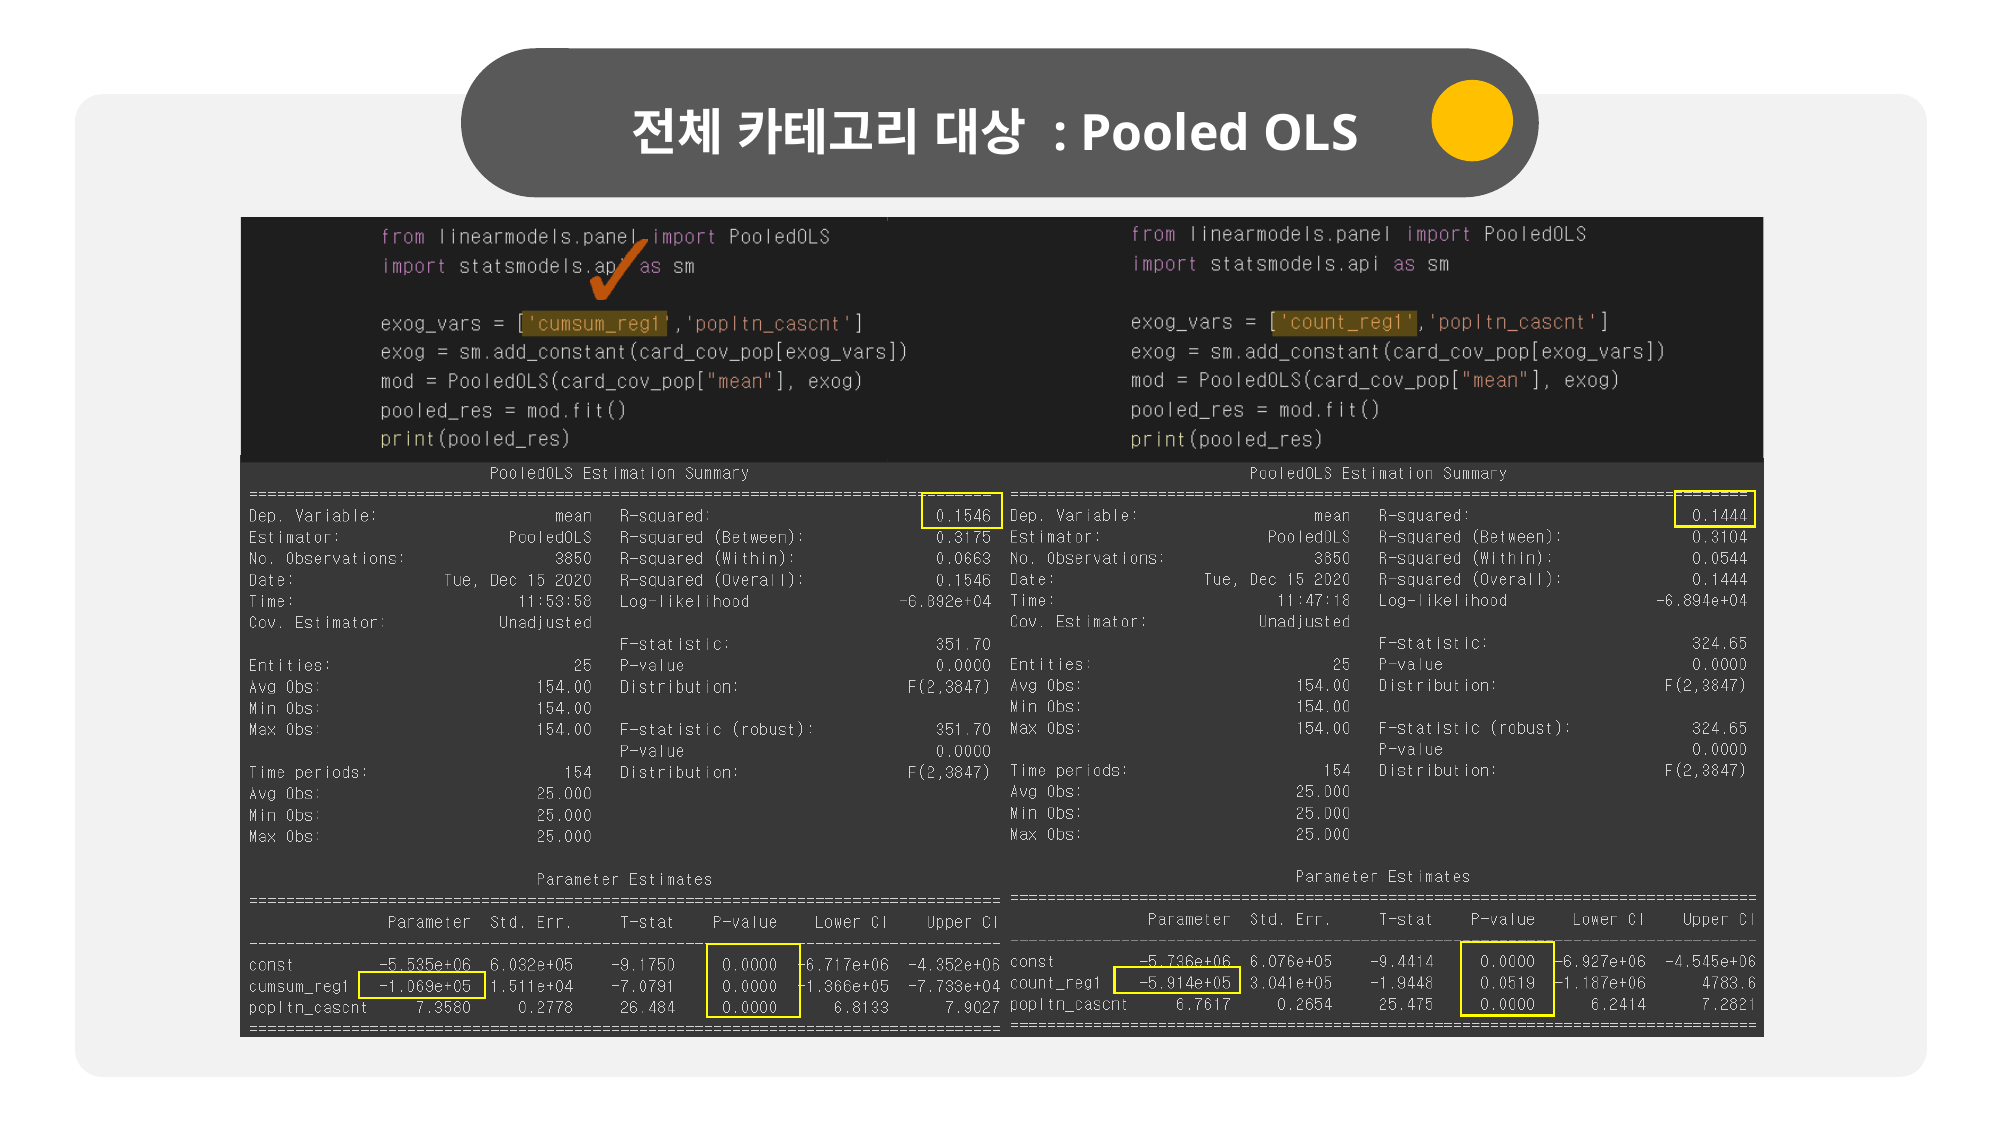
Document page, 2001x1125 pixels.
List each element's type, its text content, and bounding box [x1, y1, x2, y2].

text_box [460, 47, 1540, 199]
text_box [1114, 491, 1756, 1016]
picture [240, 217, 1764, 1037]
text_box [240, 216, 886, 455]
text_box [73, 93, 1928, 1078]
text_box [359, 493, 1002, 1018]
text_box [886, 216, 1764, 458]
text_box 전체 카테고리 대상 : Pooled OLS [616, 63, 1374, 169]
text_box [1430, 78, 1515, 163]
